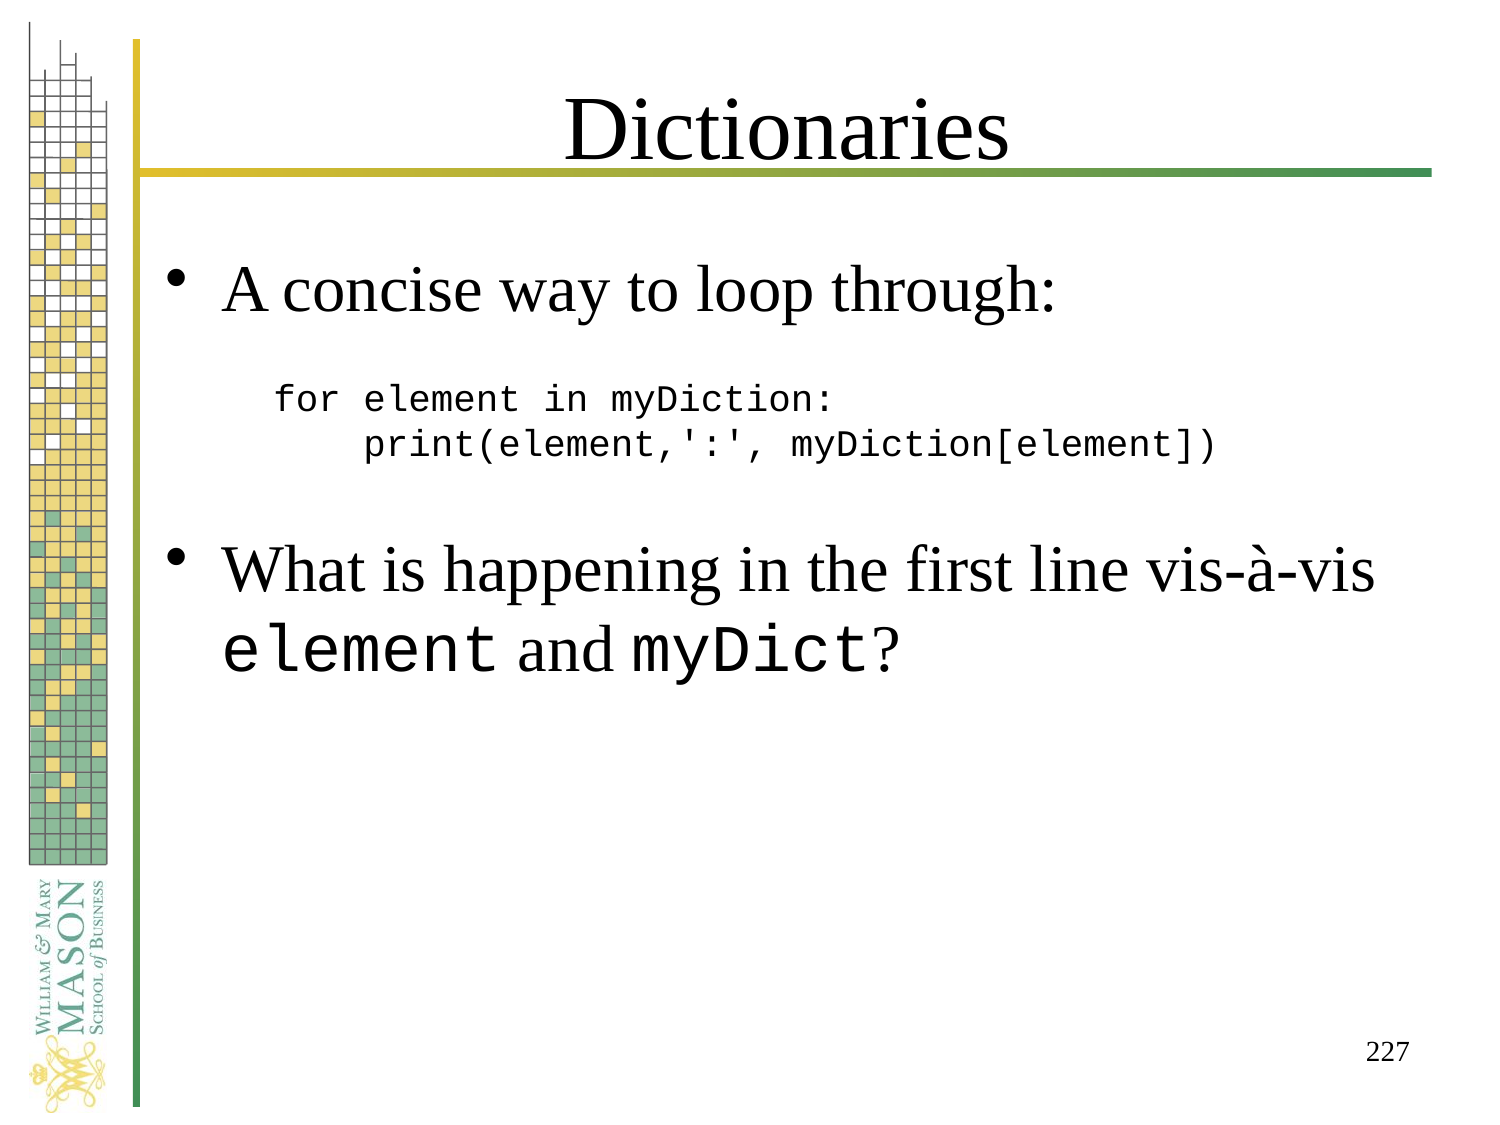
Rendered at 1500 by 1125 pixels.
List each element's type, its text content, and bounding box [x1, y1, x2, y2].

slide_number 69 [29, 879, 107, 1113]
slide_number 227 [1048, 1024, 1426, 1103]
title Dictionaries [150, 45, 1425, 200]
list A concise way to loop through: What is happening in the first line vis-à-vis element and myDict? [150, 237, 1425, 1005]
text_box for element in myDiction: print(element,':', myDiction[element]) [258, 366, 1234, 472]
